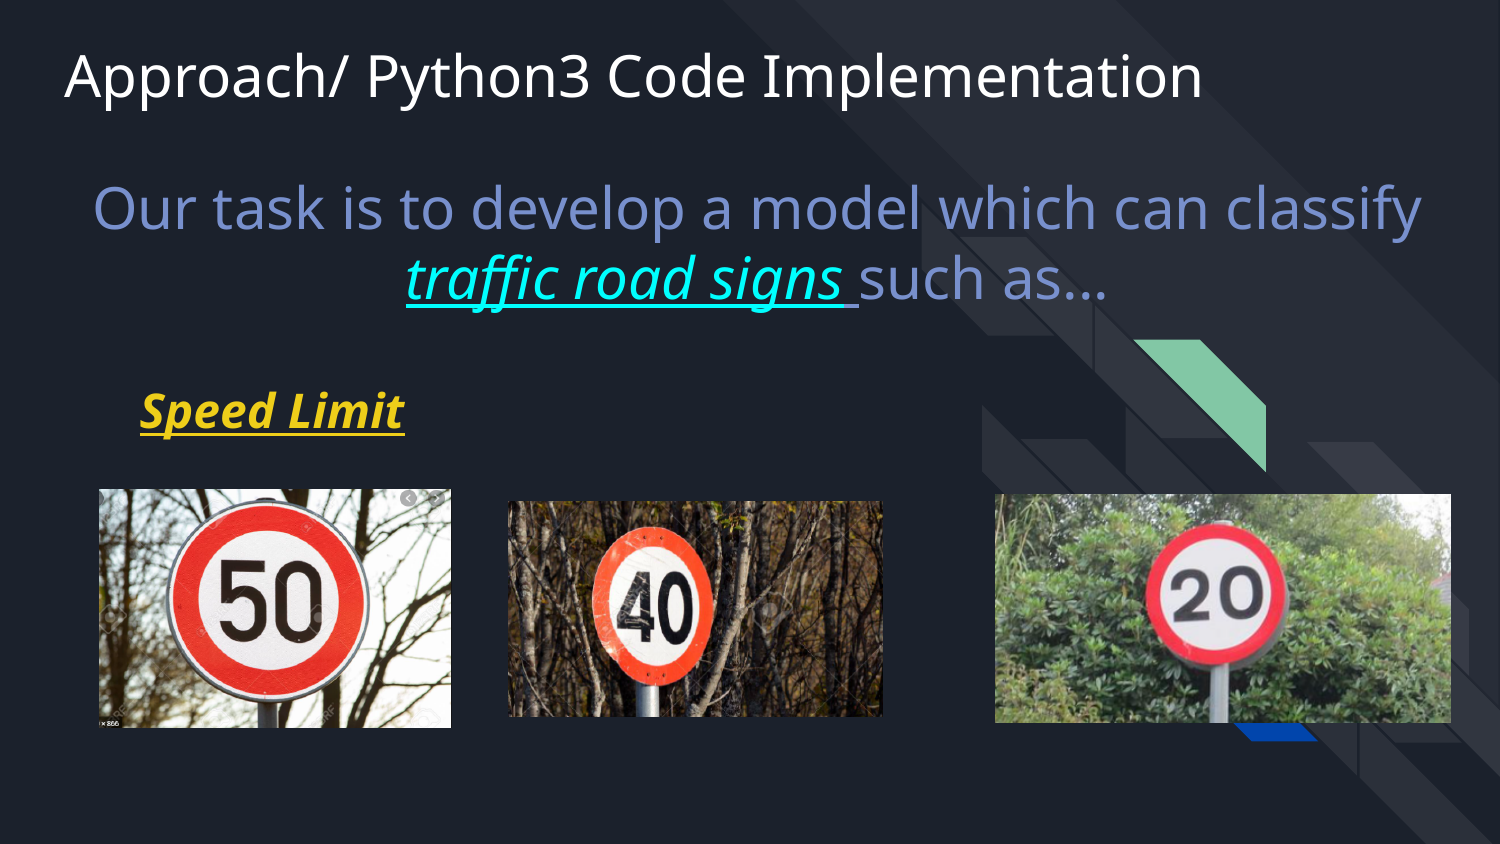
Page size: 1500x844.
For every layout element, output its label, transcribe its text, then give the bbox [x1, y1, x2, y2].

picture [994, 494, 1451, 723]
text_box Approach/ Python3 Code Implementation [49, 23, 1451, 124]
picture [508, 500, 884, 717]
picture [98, 489, 452, 729]
title Our task is to develop a model which can classify traffic road signs such as... Speed Limit [49, 156, 1466, 772]
